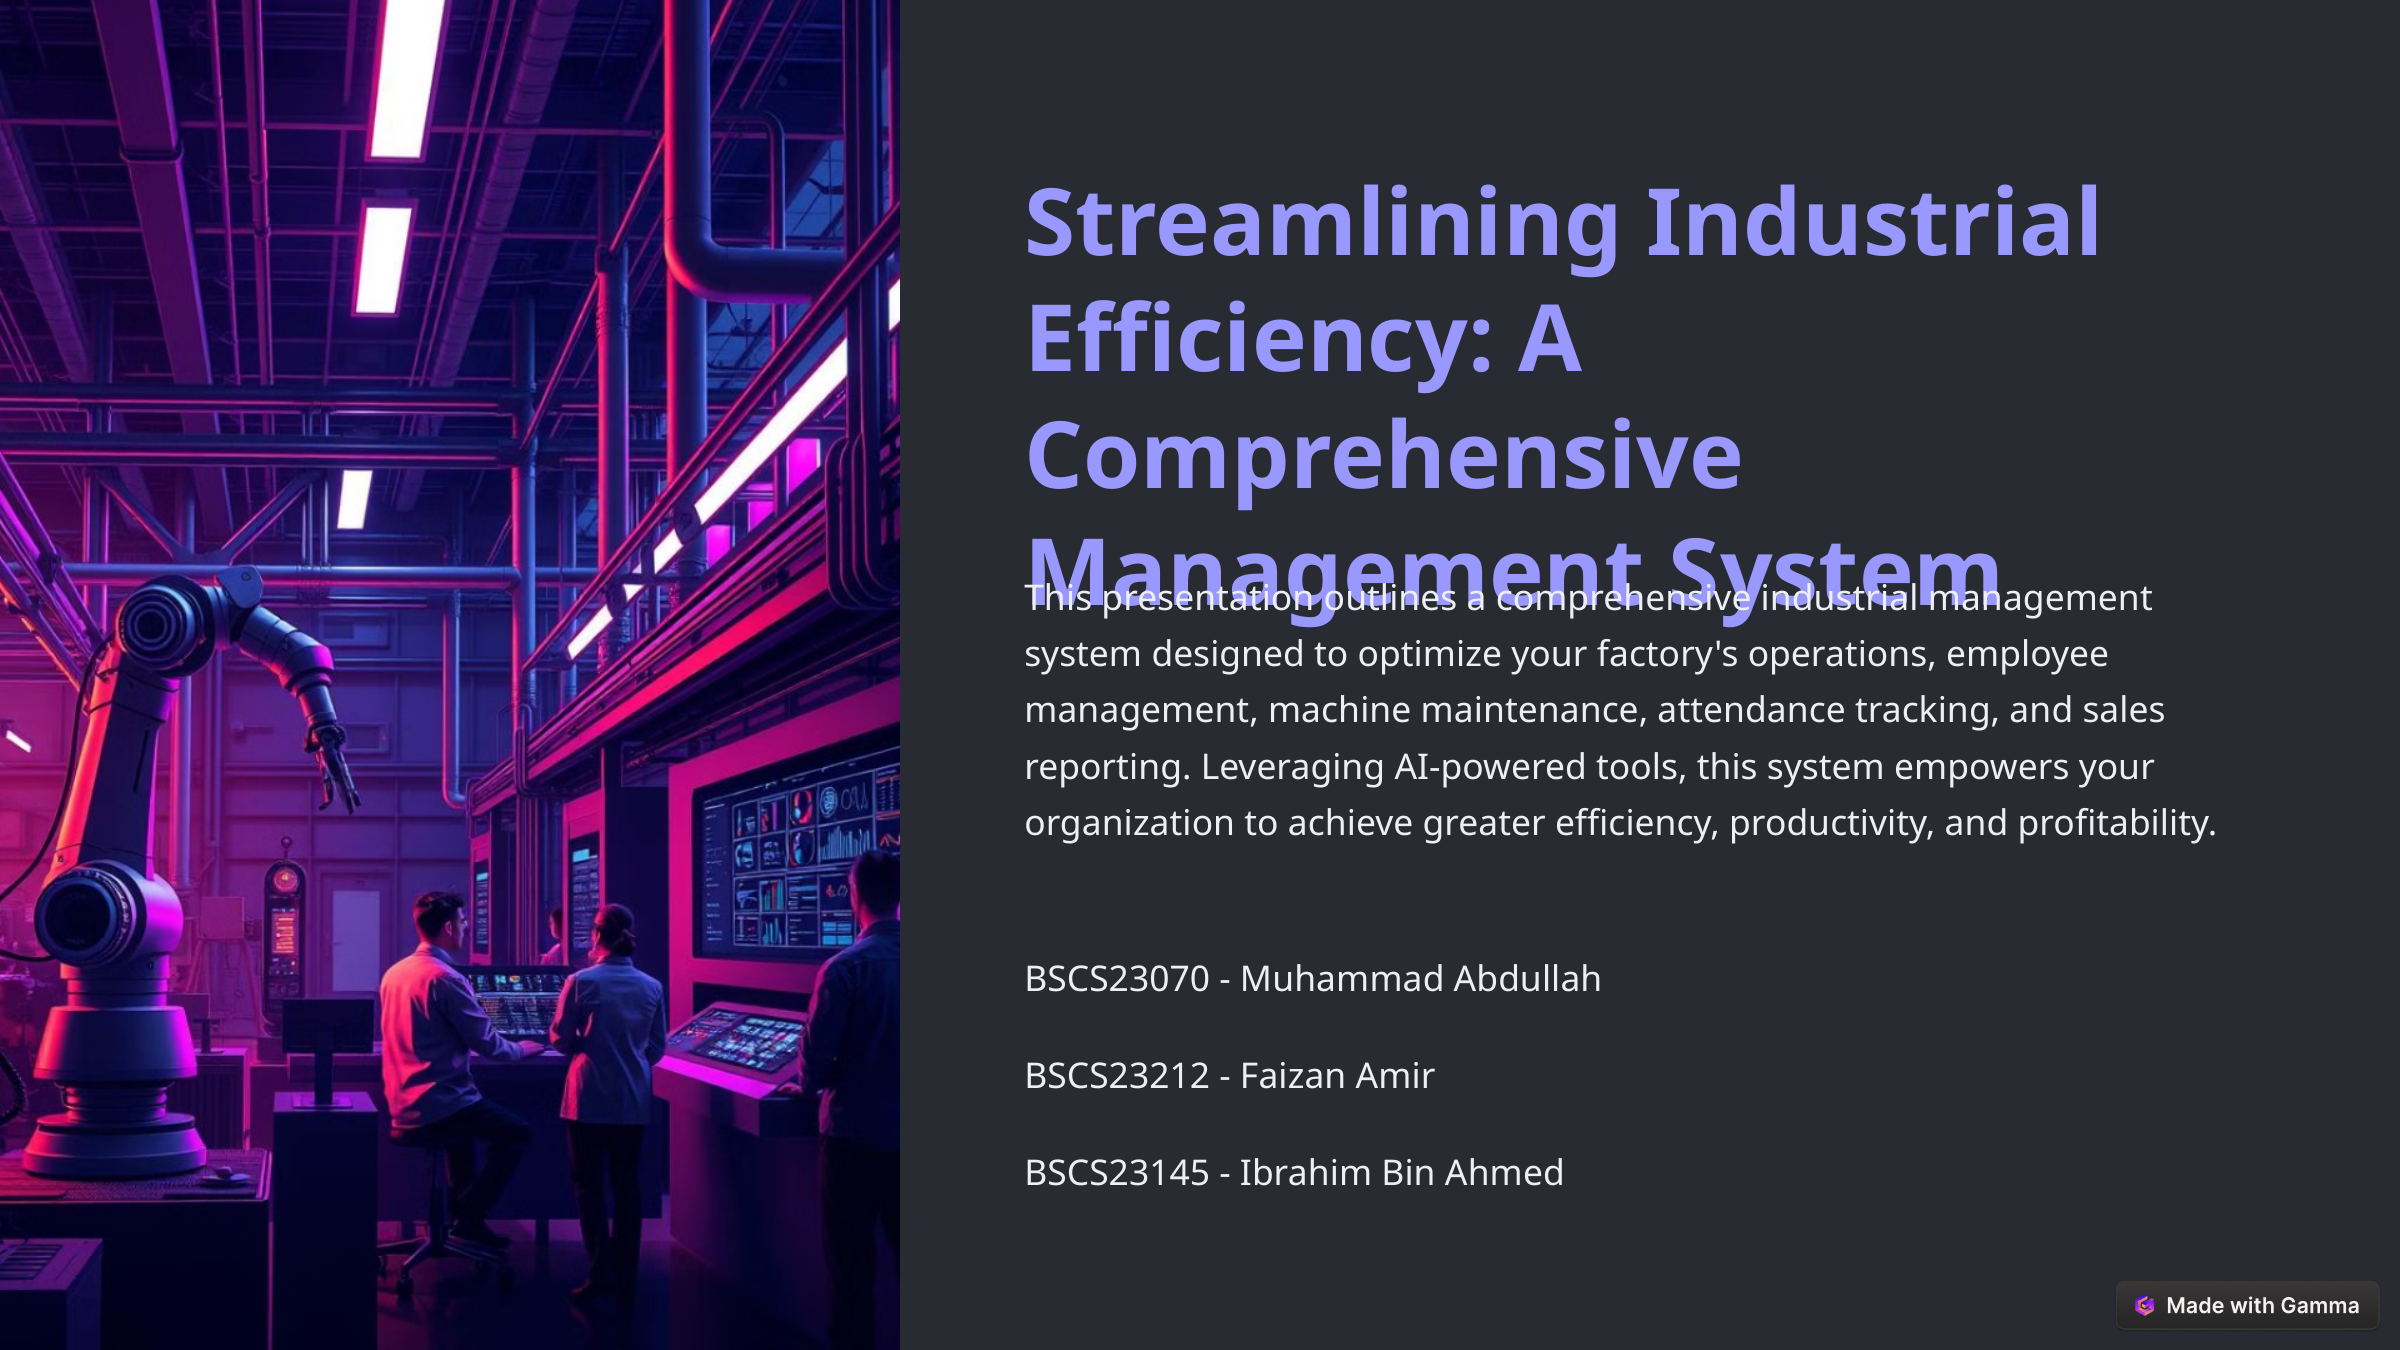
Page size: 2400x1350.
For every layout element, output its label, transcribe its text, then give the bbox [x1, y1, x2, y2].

text_box BSCS23145 - Ibrahim Bin Ahmed [1024, 1136, 2276, 1193]
text_box This presentation outlines a comprehensive industrial management system designed to optimize your factory's operations, employee management, machine maintenance, attendance tracking, and sales reporting. Leveraging AI-powered tools, this system empowers your organization to achieve greater efficiency, productivity, and profitability. [1024, 561, 2276, 903]
text_box BSCS23070 - Muhammad Abdullah [1024, 942, 2276, 1000]
picture [0, 0, 900, 1350]
text_box BSCS23212 - Faizan Amir [1024, 1039, 2276, 1097]
picture [2106, 1271, 2389, 1339]
text_box Streamlining Industrial Efficiency: A Comprehensive Management System [1024, 157, 2276, 508]
